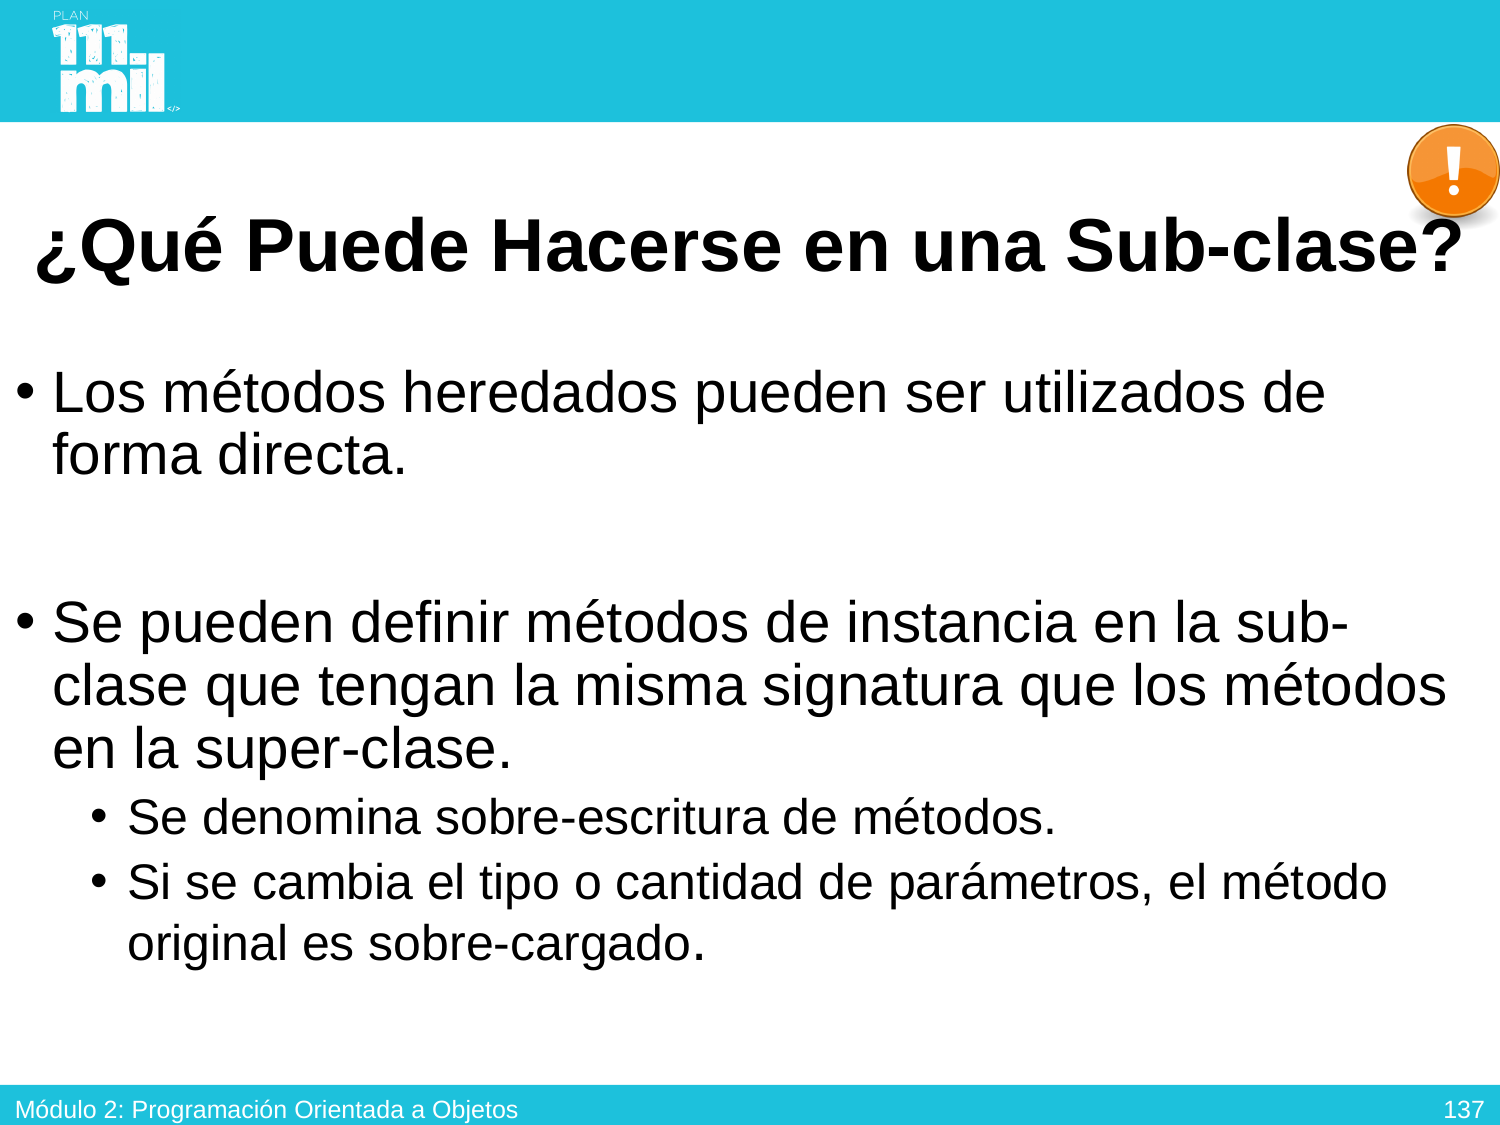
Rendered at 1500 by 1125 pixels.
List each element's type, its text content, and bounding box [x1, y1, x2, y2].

picture [1407, 124, 1500, 231]
slide_number 136 [1162, 1078, 1500, 1125]
title ¿Qué Puede Hacerse en una Sub-clase? [0, 147, 1500, 348]
footer Módulo 2: Programación Orientada a Objetos [0, 1078, 560, 1125]
list Los métodos heredados pueden ser utilizados de forma directa. Se pueden definir métodos de instancia en la sub-clase que tengan la misma signatura que los métodos en la super-clase. Se denomina sobre-escritura de métodos. Si se cambia el tipo o cantidad de parámetros, el método original es sobre-cargado. [0, 354, 1500, 1069]
